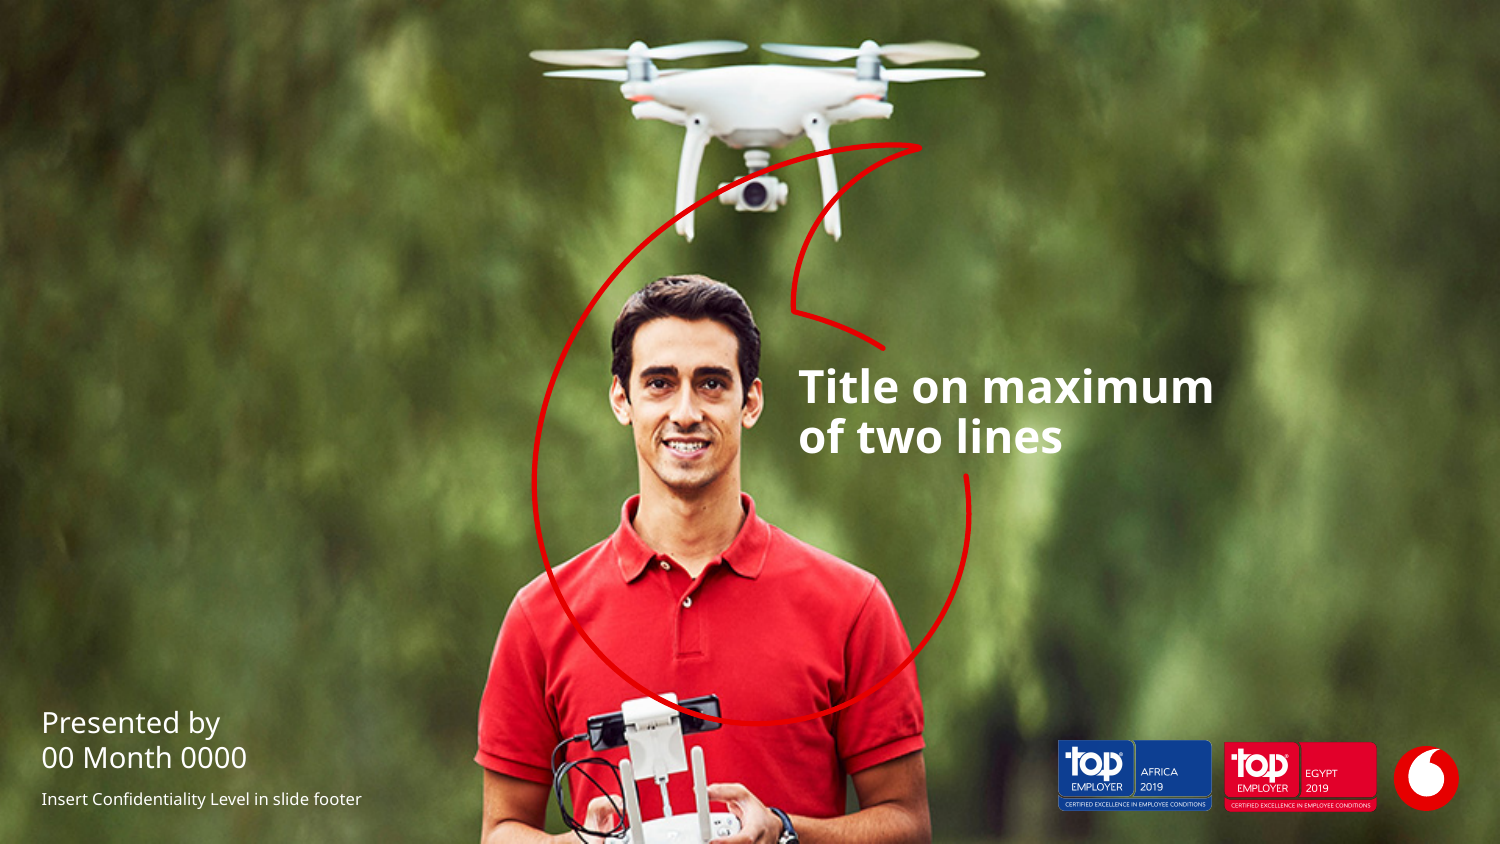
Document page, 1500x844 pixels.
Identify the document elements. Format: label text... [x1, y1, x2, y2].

footer Insert Confidentiality Level in slide footer [41, 772, 385, 813]
title Title on maximum of two lines [798, 364, 1460, 470]
picture [0, 0, 1500, 844]
subtitle Presented by 00 Month 0000 [41, 662, 385, 772]
